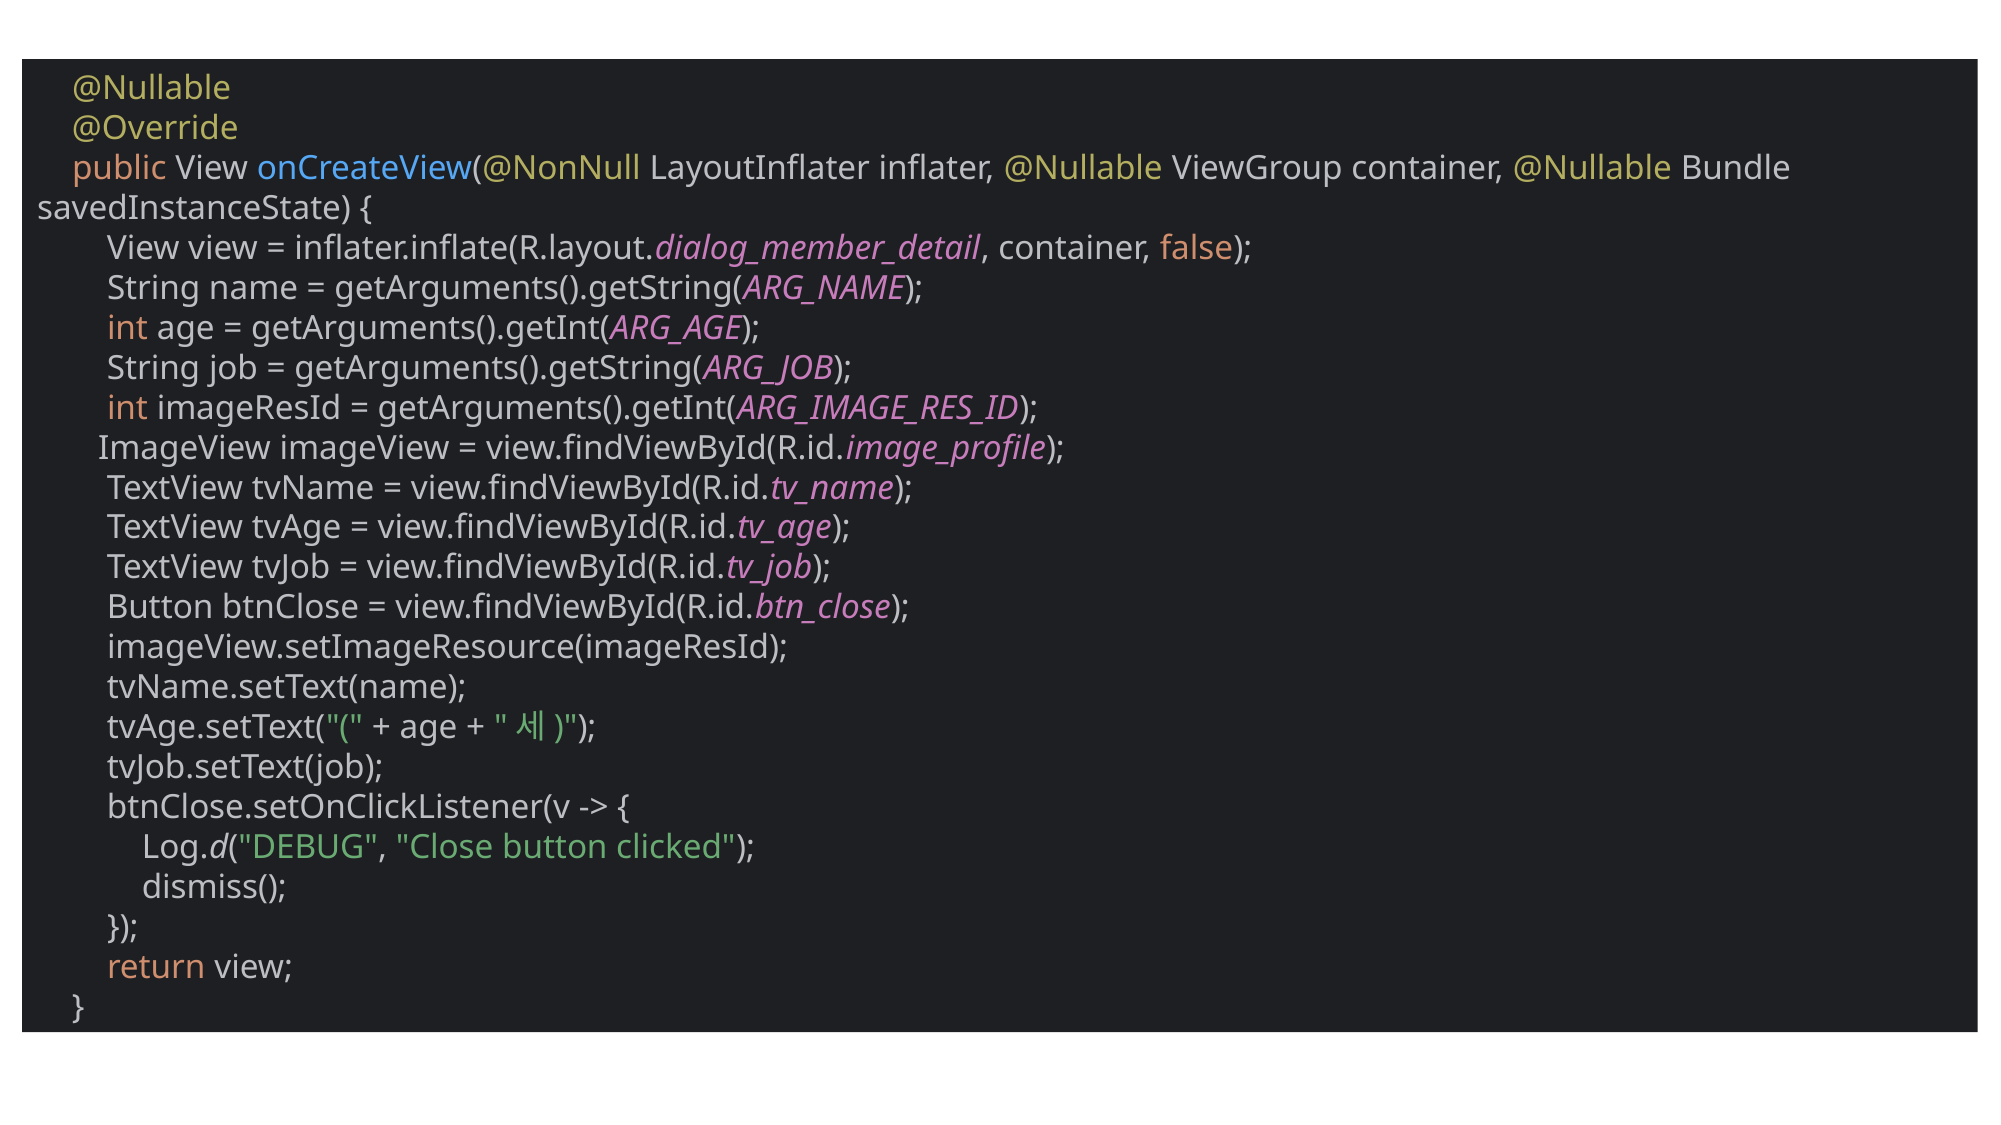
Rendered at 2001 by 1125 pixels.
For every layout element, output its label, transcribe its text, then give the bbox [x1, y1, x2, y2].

text_box @Nullable @Override public View onCreateView(@NonNull LayoutInflater inflater, @Nullable ViewGroup container, @Nullable Bundle savedInstanceState) { View view = inflater.inflate(R.layout.dialog_member_detail, container, false); String name = getArguments().getString(ARG_NAME); int age = getArguments().getInt(ARG_AGE); String job = getArguments().getString(ARG_JOB); int imageResId = getArguments().getInt(ARG_IMAGE_RES_ID); ImageView imageView = view.findViewById(R.id.image_profile); TextView tvName = view.findViewById(R.id.tv_name); TextView tvAge = view.findViewById(R.id.tv_age); TextView tvJob = view.findViewById(R.id.tv_job); Button btnClose = view.findViewById(R.id.btn_close); imageView.setImageResource(imageResId); tvName.setText(name); tvAge.setText("(" + age + "세)"); tvJob.setText(job); btnClose.setOnClickListener(v -> { Log.d("DEBUG", "Close button clicked"); dismiss(); }); return view; } [22, 59, 1978, 1033]
